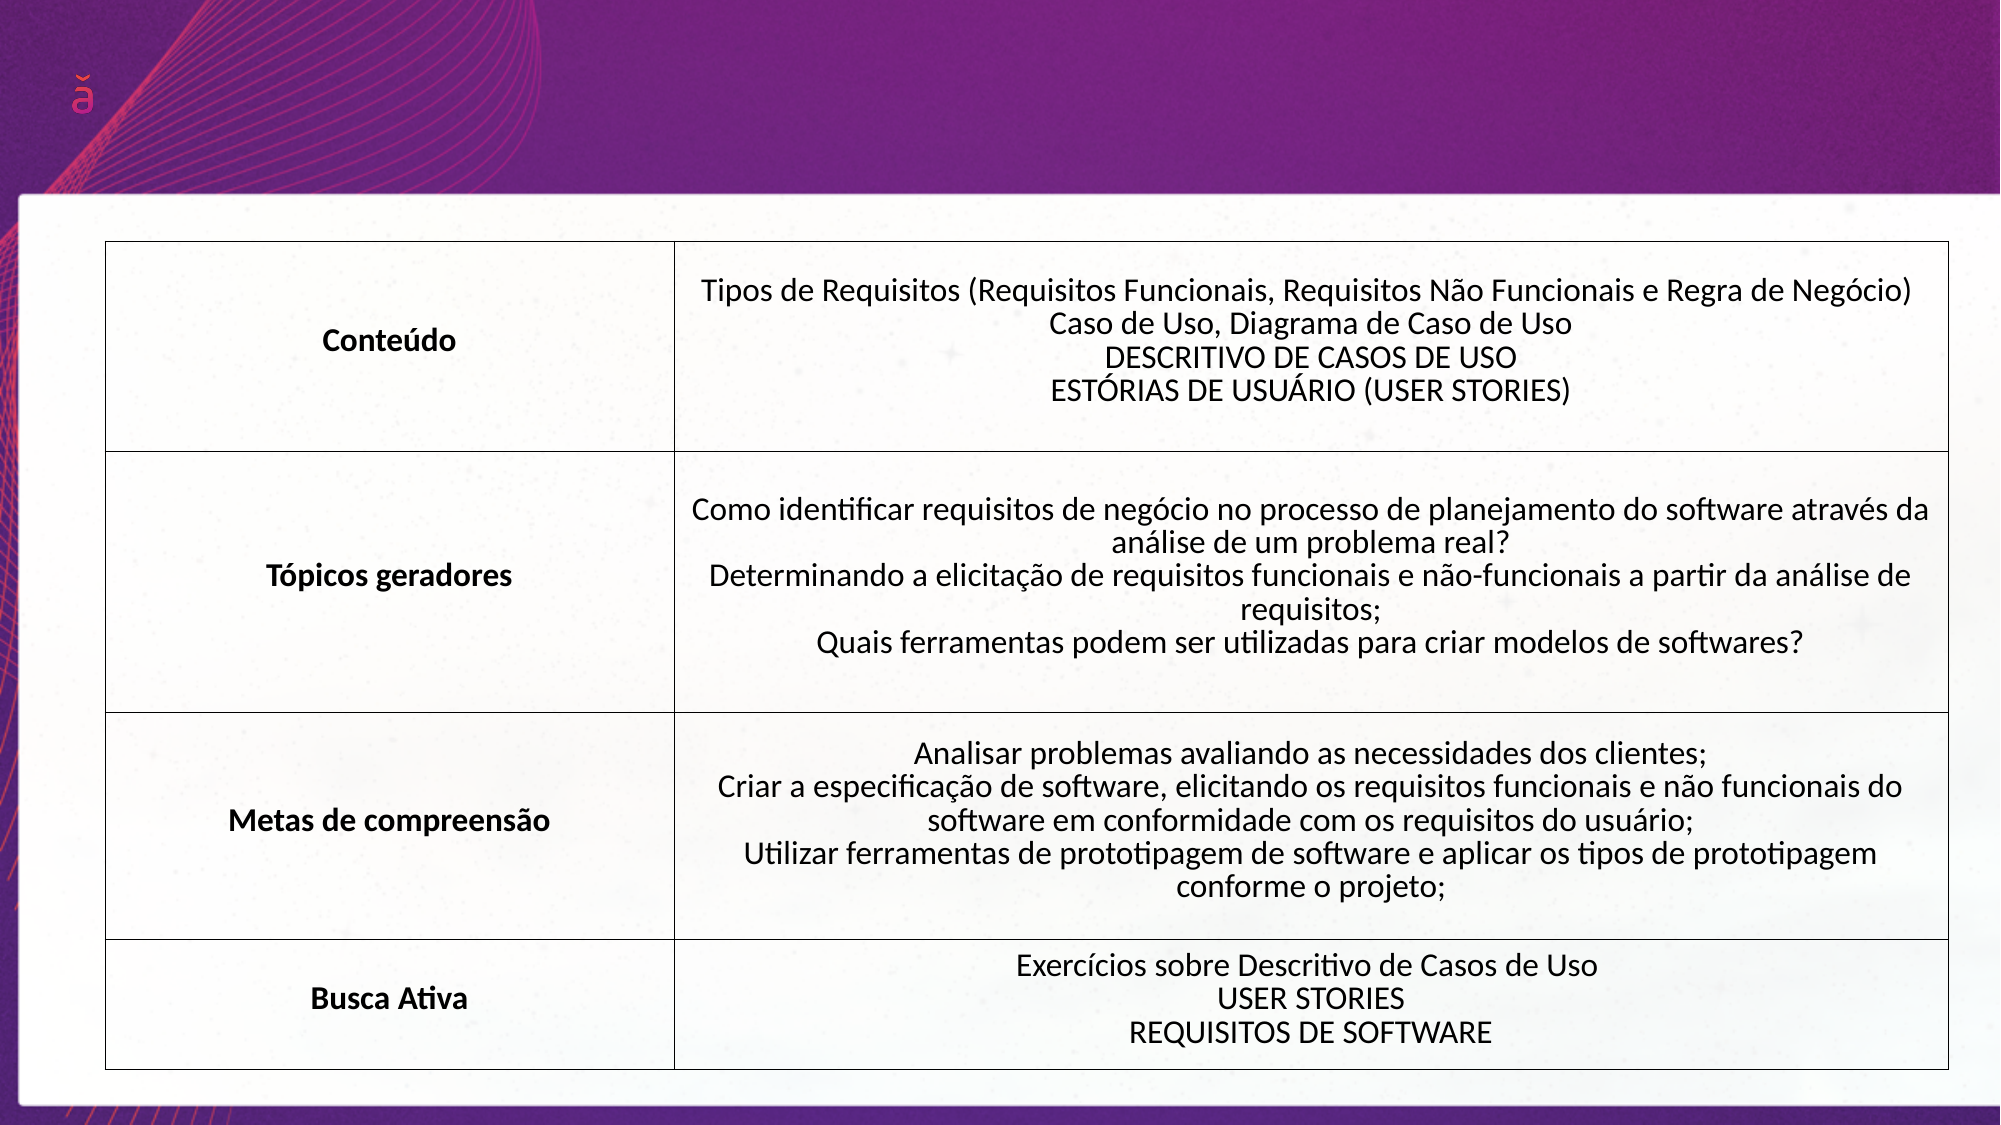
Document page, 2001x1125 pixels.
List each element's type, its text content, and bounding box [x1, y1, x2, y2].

picture [0, 0, 2000, 1125]
table_cell Metas de compreensão [106, 713, 674, 939]
table_cell Busca Ativa [106, 940, 674, 1069]
table_header Tipos de Requisitos (Requisitos Funcionais, Requisitos Não Funcionais e Regra de Negócio) Caso de Uso, Diagrama de Caso de Uso DESCRITIVO DE CASOS DE USO ESTÓRIAS DE USUÁRIO (USER STORIES) [675, 242, 1948, 451]
table_cell Como identificar requisitos de negócio no processo de planejamento do software através da análise de um problema real? Determinando a elicitação de requisitos funcionais e não-funcionais a partir da análise de requisitos; Quais ferramentas podem ser utilizadas para criar modelos de softwares? [675, 452, 1948, 712]
table_header Conteúdo [106, 242, 674, 451]
table_cell Analisar problemas avaliando as necessidades dos clientes; Criar a especificação de software, elicitando os requisitos funcionais e não funcionais do software em conformidade com os requisitos do usuário; Utilizar ferramentas de prototipagem de software e aplicar os tipos de prototipagem conforme o projeto; [675, 713, 1948, 939]
table_cell Tópicos geradores [106, 452, 674, 712]
table_cell Exercícios sobre Descritivo de Casos de Uso USER STORIES REQUISITOS DE SOFTWARE [675, 940, 1948, 1069]
